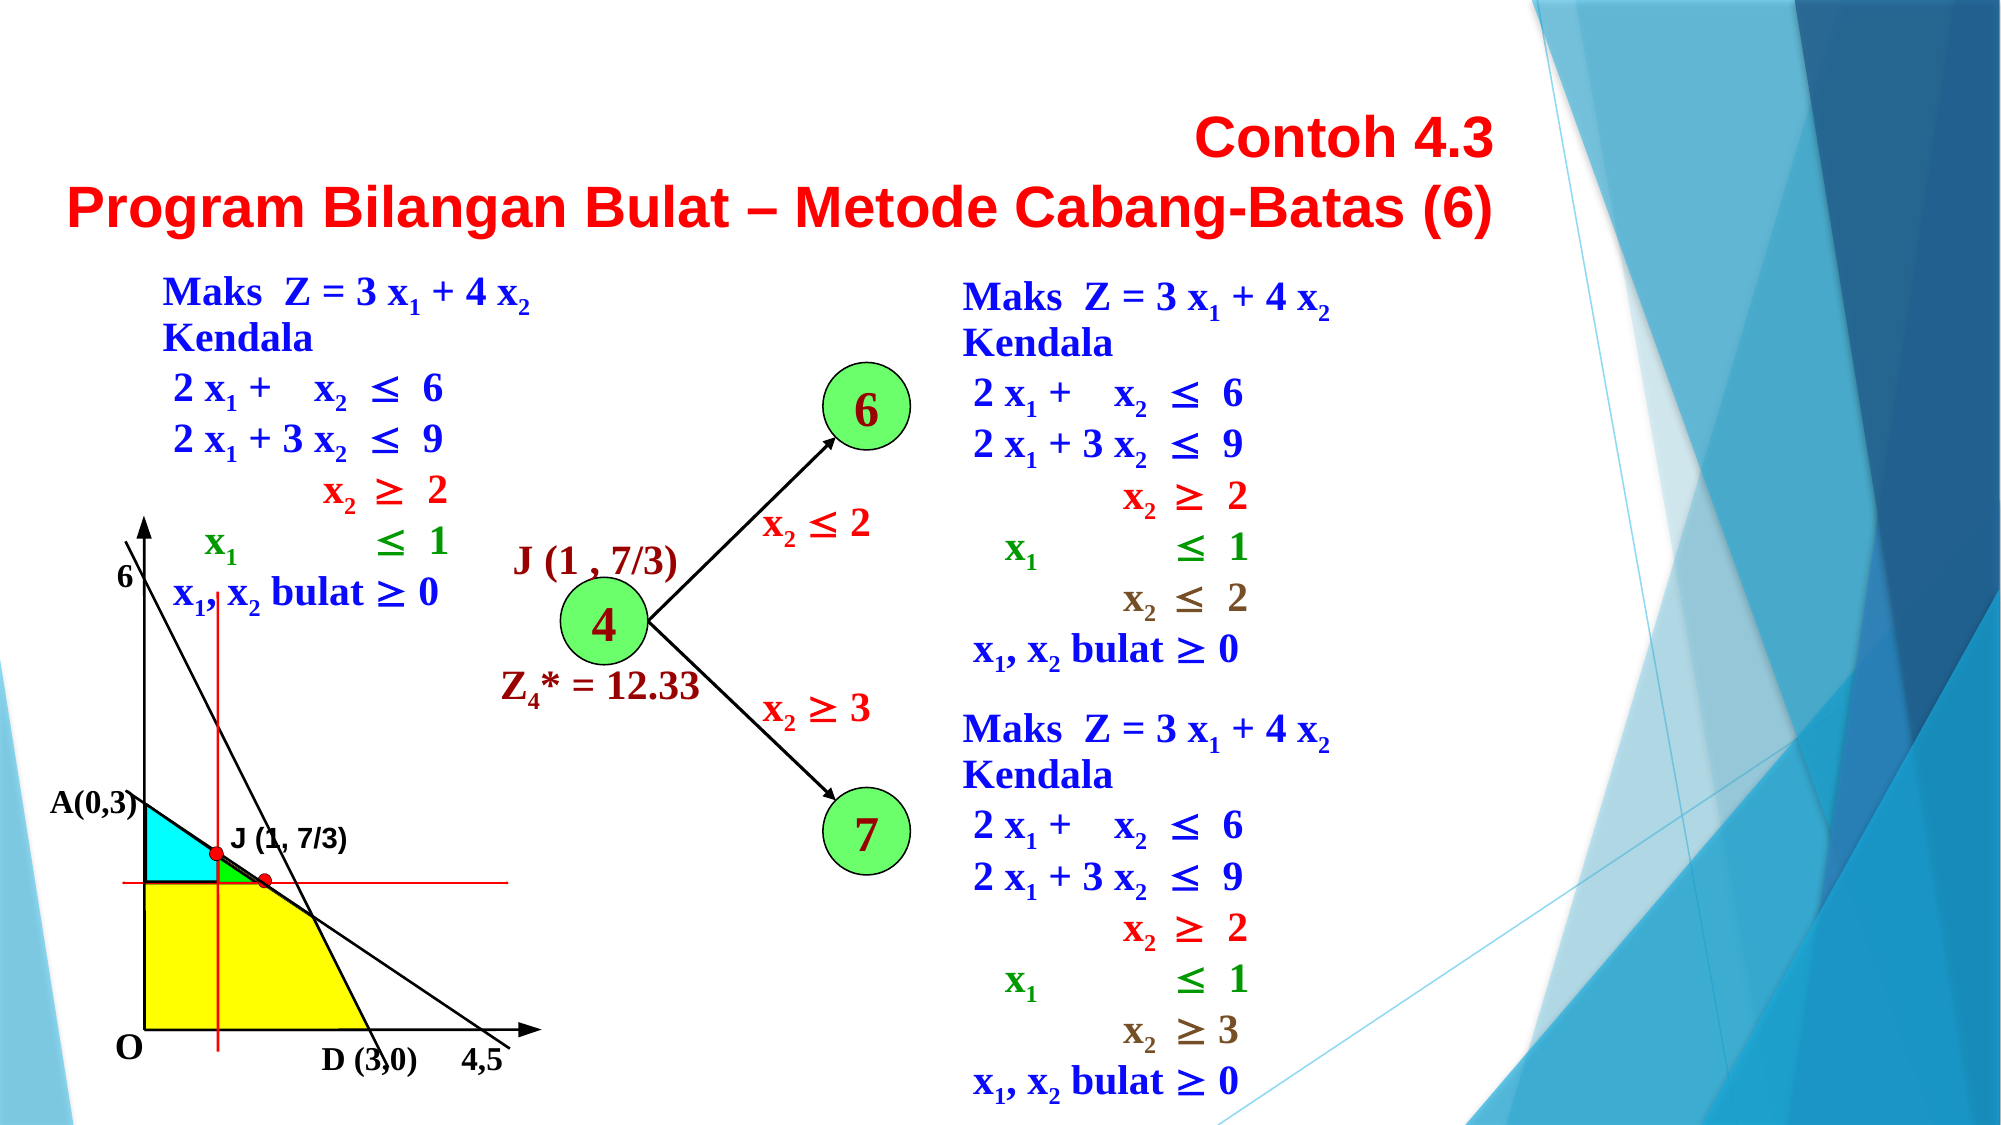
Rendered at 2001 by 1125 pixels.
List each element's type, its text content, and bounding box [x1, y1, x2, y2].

text_box Maks Z = 3 x1 + 4 x2 Kendala 2 x1 + x2  6 2 x1 + 3 x2  9 x2  2 x1  1 x2  2 x1, x2 bulat  0 [947, 263, 1348, 681]
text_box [647, 436, 899, 620]
text_box Maks Z = 3 x1 + 4 x2 Kendala 2 x1 + x2  6 2 x1 + 3 x2  9 x2  2 x1  1 x1, x2 bulat  0 [147, 256, 548, 522]
text_box 6 [822, 362, 911, 436]
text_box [647, 620, 899, 801]
text_box Maks Z = 3 x1 + 4 x2 Kendala 2 x1 + x2  6 2 x1 + 3 x2  9 x2  2 x1  1 x2  3 x1, x2 bulat  0 [947, 694, 1348, 1113]
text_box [48, 515, 543, 1079]
text_box 7 [822, 805, 911, 875]
text_box Contoh 4.3 Program Bilangan Bulat – Metode Cabang-Batas (6) [10, 75, 1511, 263]
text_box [547, 524, 736, 716]
